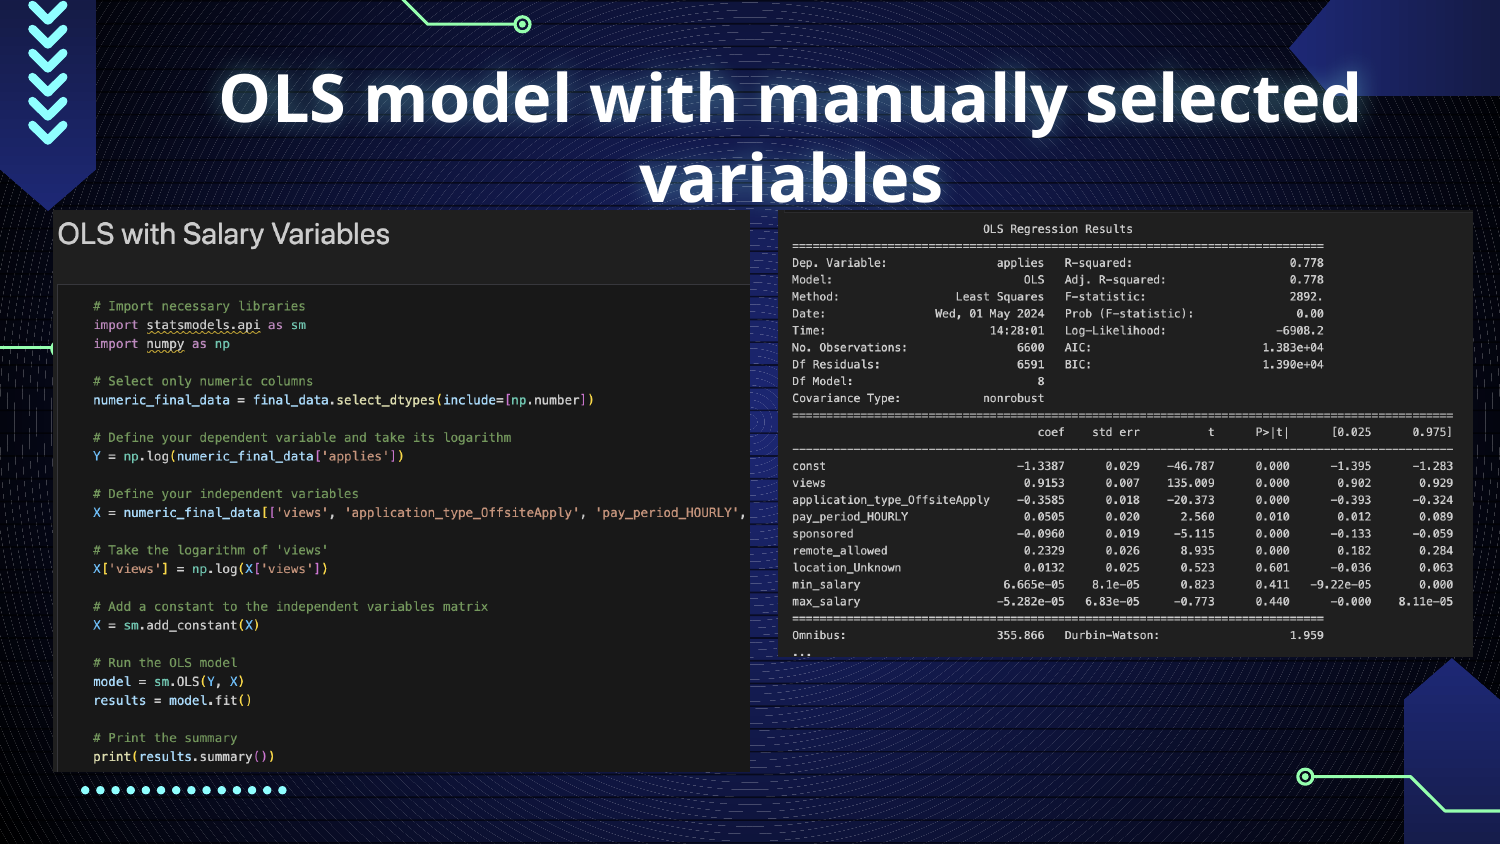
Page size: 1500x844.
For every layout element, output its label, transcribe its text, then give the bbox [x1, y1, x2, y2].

picture [53, 210, 751, 772]
title OLS model with manually selected variables [83, 88, 1500, 183]
picture [778, 210, 1474, 657]
